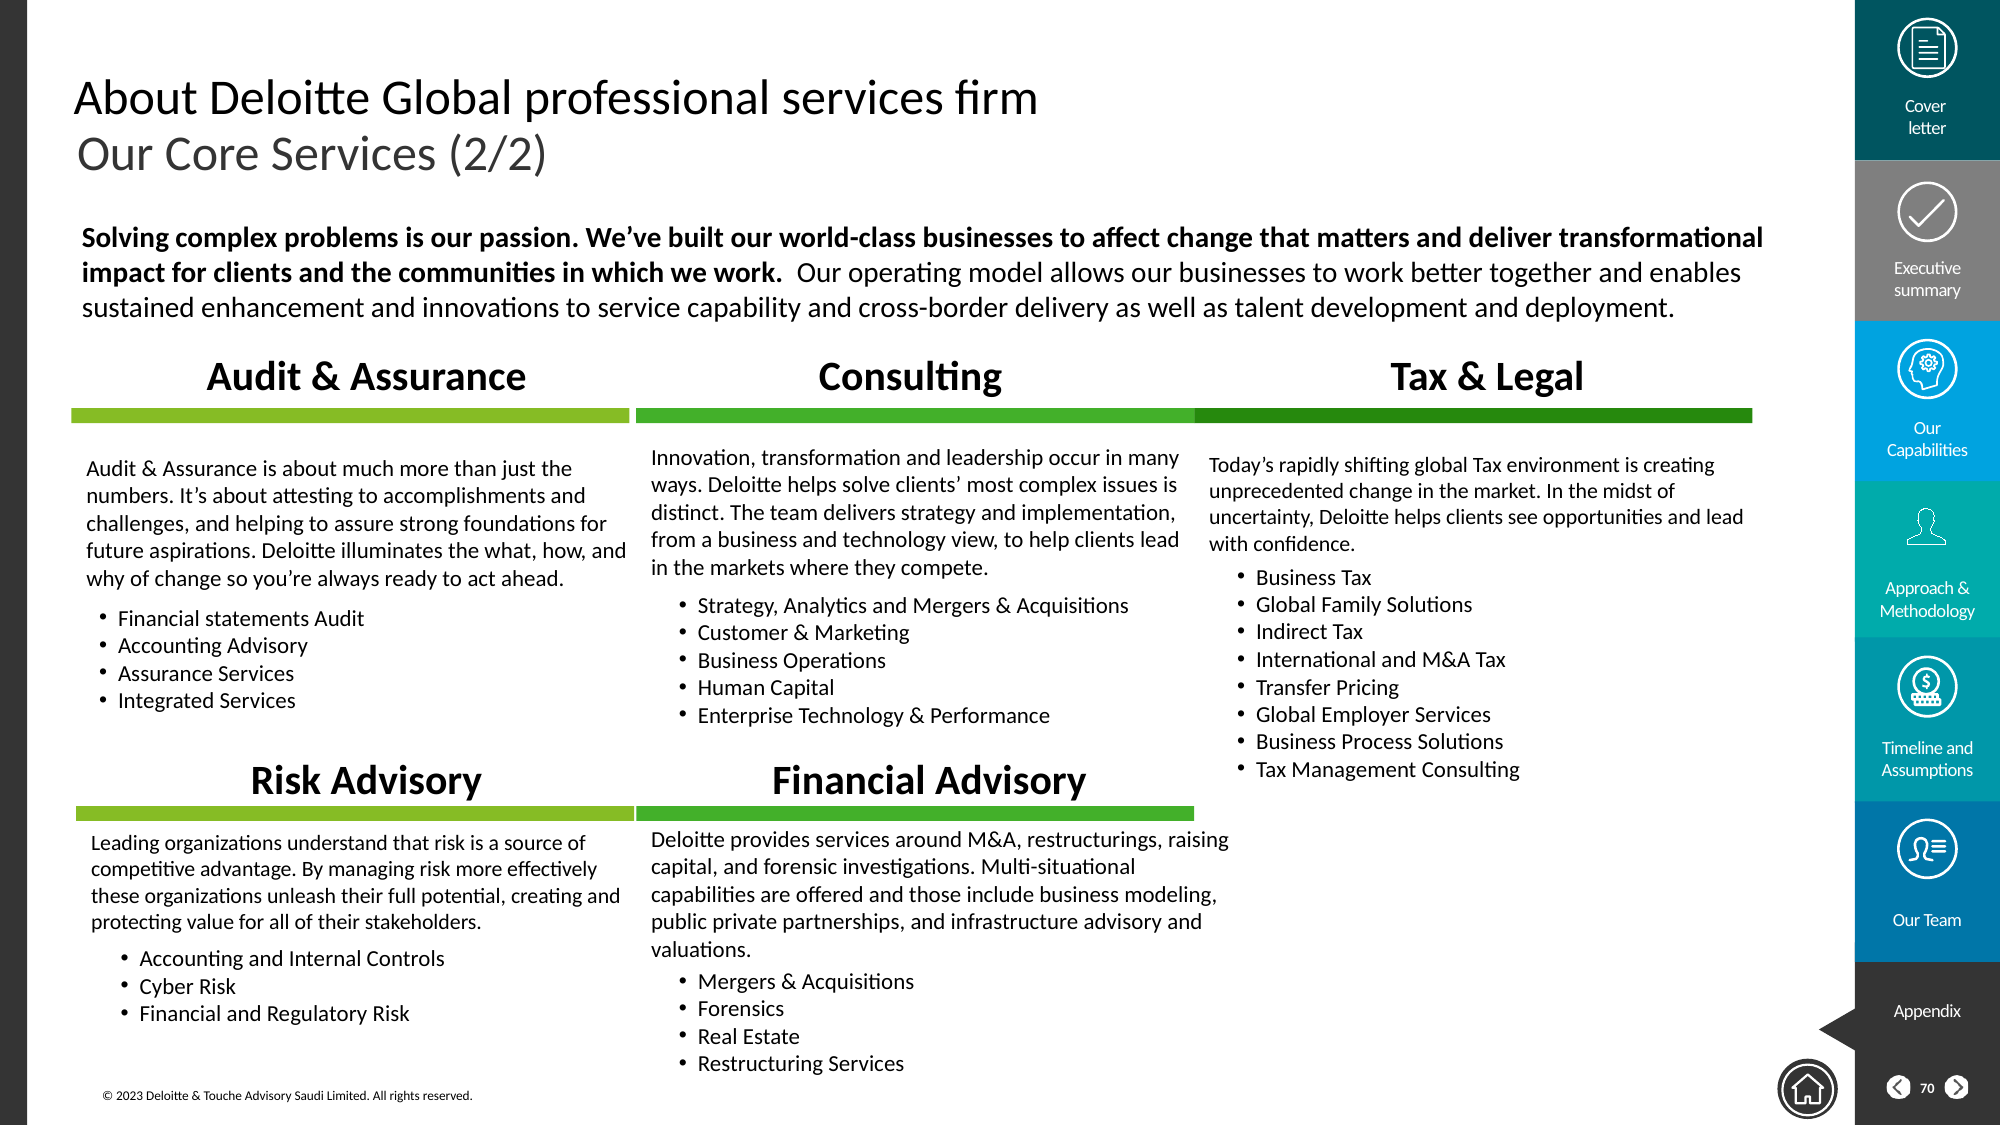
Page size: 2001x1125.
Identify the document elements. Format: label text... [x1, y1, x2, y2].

text_box [636, 806, 1195, 816]
text_box [1816, 1005, 1859, 1054]
text_box [636, 408, 1194, 424]
text_box Consulting [804, 341, 1027, 407]
text_box Audit & Assurance [191, 341, 542, 407]
picture [1886, 1075, 1911, 1099]
text_box [0, 0, 28, 1125]
text_box Tax & Legal [1347, 341, 1600, 407]
picture [1944, 1075, 1969, 1099]
text_box Innovation, transformation and leadership occur in many ways. Deloitte helps solve clients’ most complex issues is distinct. The team delivers strategy and implementation, from a business and technology view, to help clients lead in the markets where they compete. [636, 435, 1199, 588]
text_box Financial statements Audit Accounting Advisory Assurance Services Integrated Services [71, 603, 630, 714]
text_box [1194, 408, 1753, 424]
text_box Audit & Assurance is about much more than just the numbers. It’s about attesting to accomplishments and challenges, and helping to assure strong foundations for future aspirations. Deloitte illuminates the what, how, and why of change so you’re always ready to act ahead. [71, 446, 636, 599]
text_box Financial Advisory [715, 745, 1115, 810]
text_box [71, 408, 630, 424]
text_box About Deloitte Global professional services firm [73, 64, 1920, 119]
text_box Accounting and Internal Controls Cyber Risk Financial and Regulatory Risk [77, 942, 461, 1034]
text_box [76, 806, 635, 821]
text_box Solving complex problems is our passion. We’ve built our world-class businesses to affect change that matters and deliver transformational impact for clients and the communities in which we work. Our operating model allows our businesses to work better together and enables sustained enhancement and innovations to service capability and cross-border delivery as well as talent development and deployment. [81, 218, 1788, 325]
text_box Business Tax Global Family Solutions Indirect Tax International and M&A Tax Transfer Pricing Global Employer Services Business Process Solutions Tax Management Consulting [1194, 563, 1678, 790]
text_box Risk Advisory [235, 745, 498, 810]
text_box Today’s rapidly shifting global Tax environment is creating unprecedented change in the market. In the midst of uncertainty, Deloitte helps clients see opportunities and lead with confidence. [1194, 443, 1789, 563]
text_box Deloitte provides services around M&A, restructurings, raising capital, and forensic investigations. Multi-situational capabilities are offered and those include business modeling, public private partnerships, and infrastructure advisory and valuations. [636, 816, 1248, 969]
text_box Our Core Services (2/2) [77, 120, 1824, 177]
text_box Strategy, Analytics and Mergers & Acquisitions Customer & Marketing Business Operations Human Capital Enterprise Technology & Performance [636, 588, 1194, 736]
text_box Leading organizations understand that risk is a source of competitive advantage. By managing risk more effectively these organizations unleash their full potential, creating and protecting value for all of their stakeholders. [76, 821, 646, 942]
text_box Mergers & Acquisitions Forensics Real Estate Restructuring Services [636, 969, 1205, 1084]
